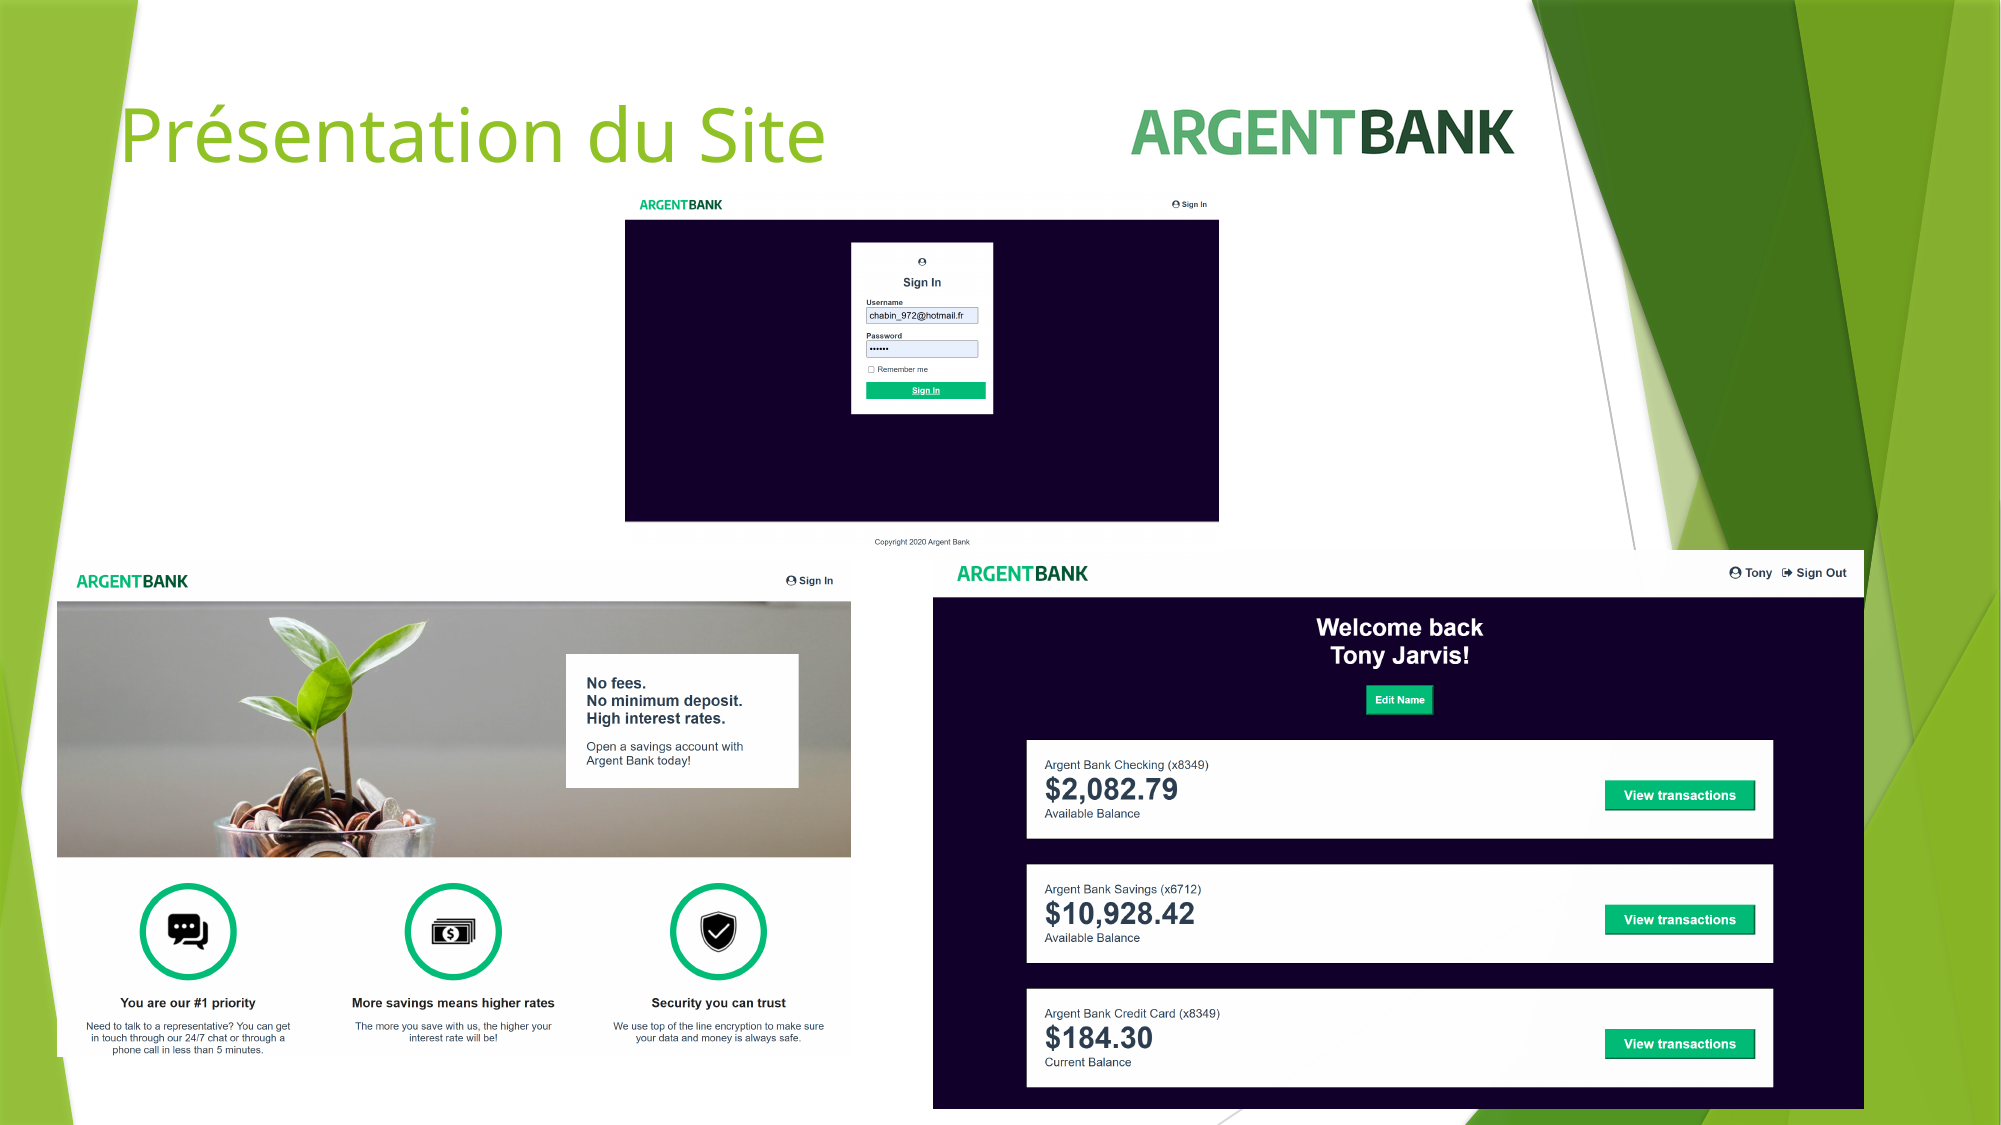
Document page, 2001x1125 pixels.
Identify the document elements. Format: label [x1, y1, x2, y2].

text_box [0, 0, 2000, 1125]
picture [57, 561, 852, 1058]
picture [624, 69, 1865, 1109]
